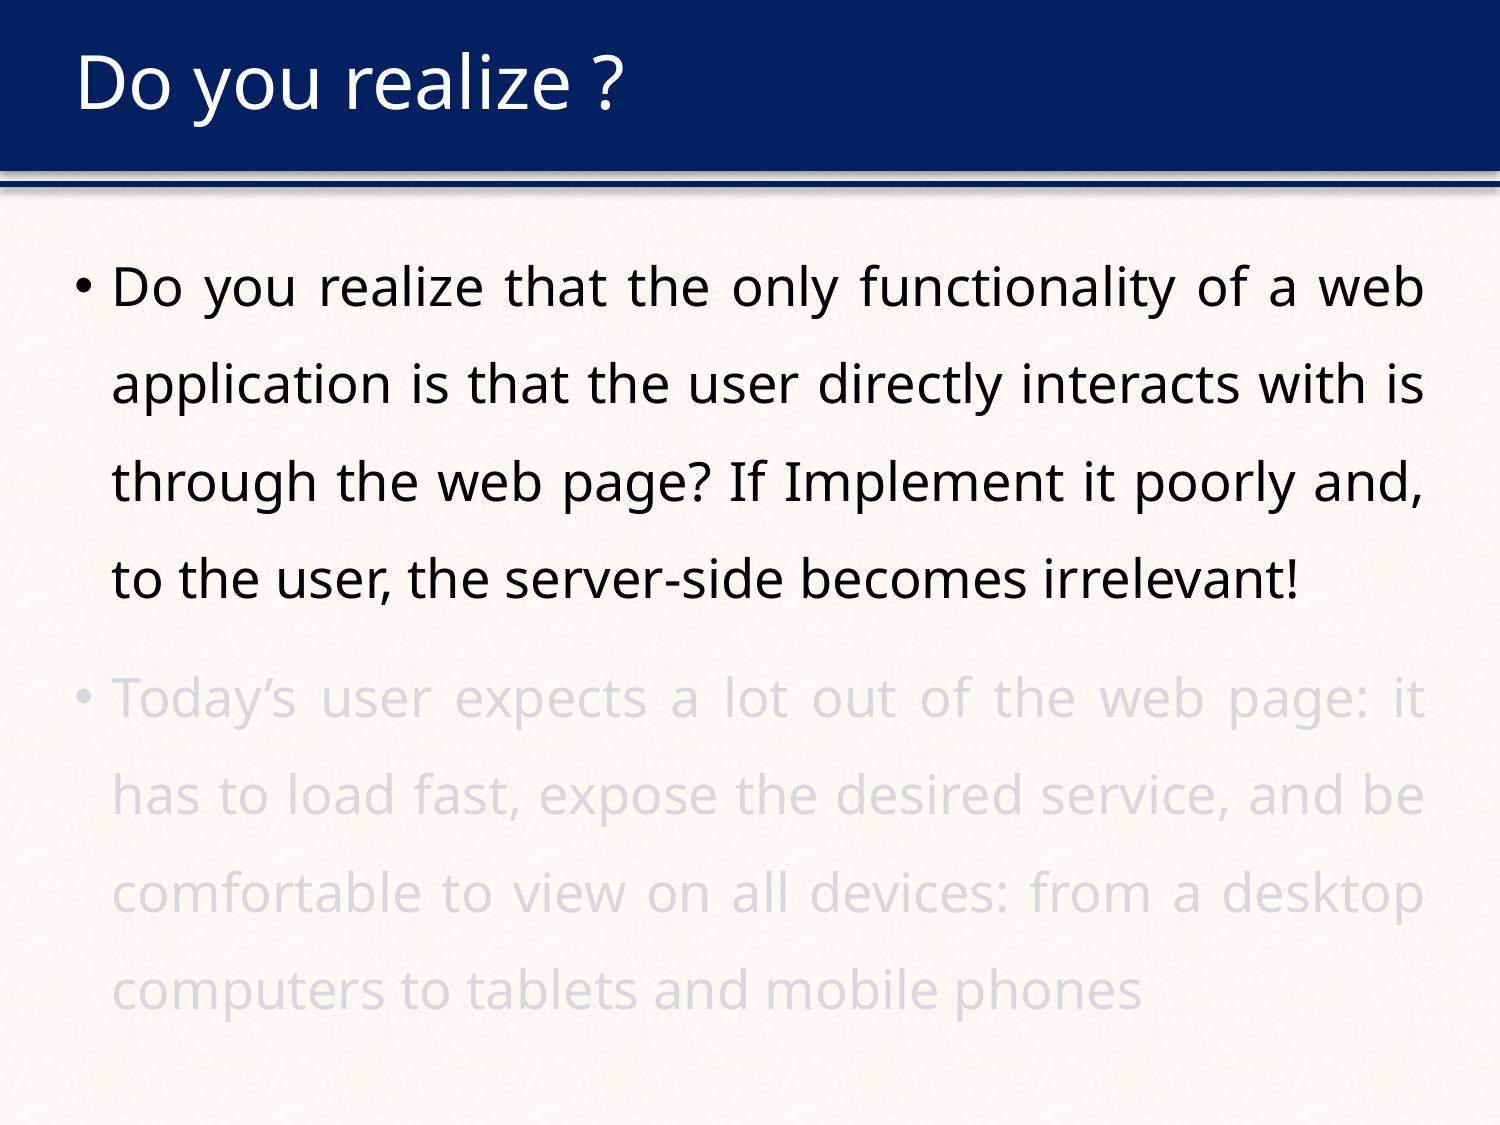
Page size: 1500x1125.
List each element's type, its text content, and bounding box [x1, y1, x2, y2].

title Do you realize ? [59, 0, 1500, 171]
list Do you realize that the only functionality of a web application is that the user directly interacts with is through the web page? If Implement it poorly and, to the user, the server-side becomes irrelevant! Today’s user expects a lot out of the web page: it has to load fast, expose the desired service, and be comfortable to view on all devices: from a desktop computers to tablets and mobile phones [59, 212, 1443, 1099]
